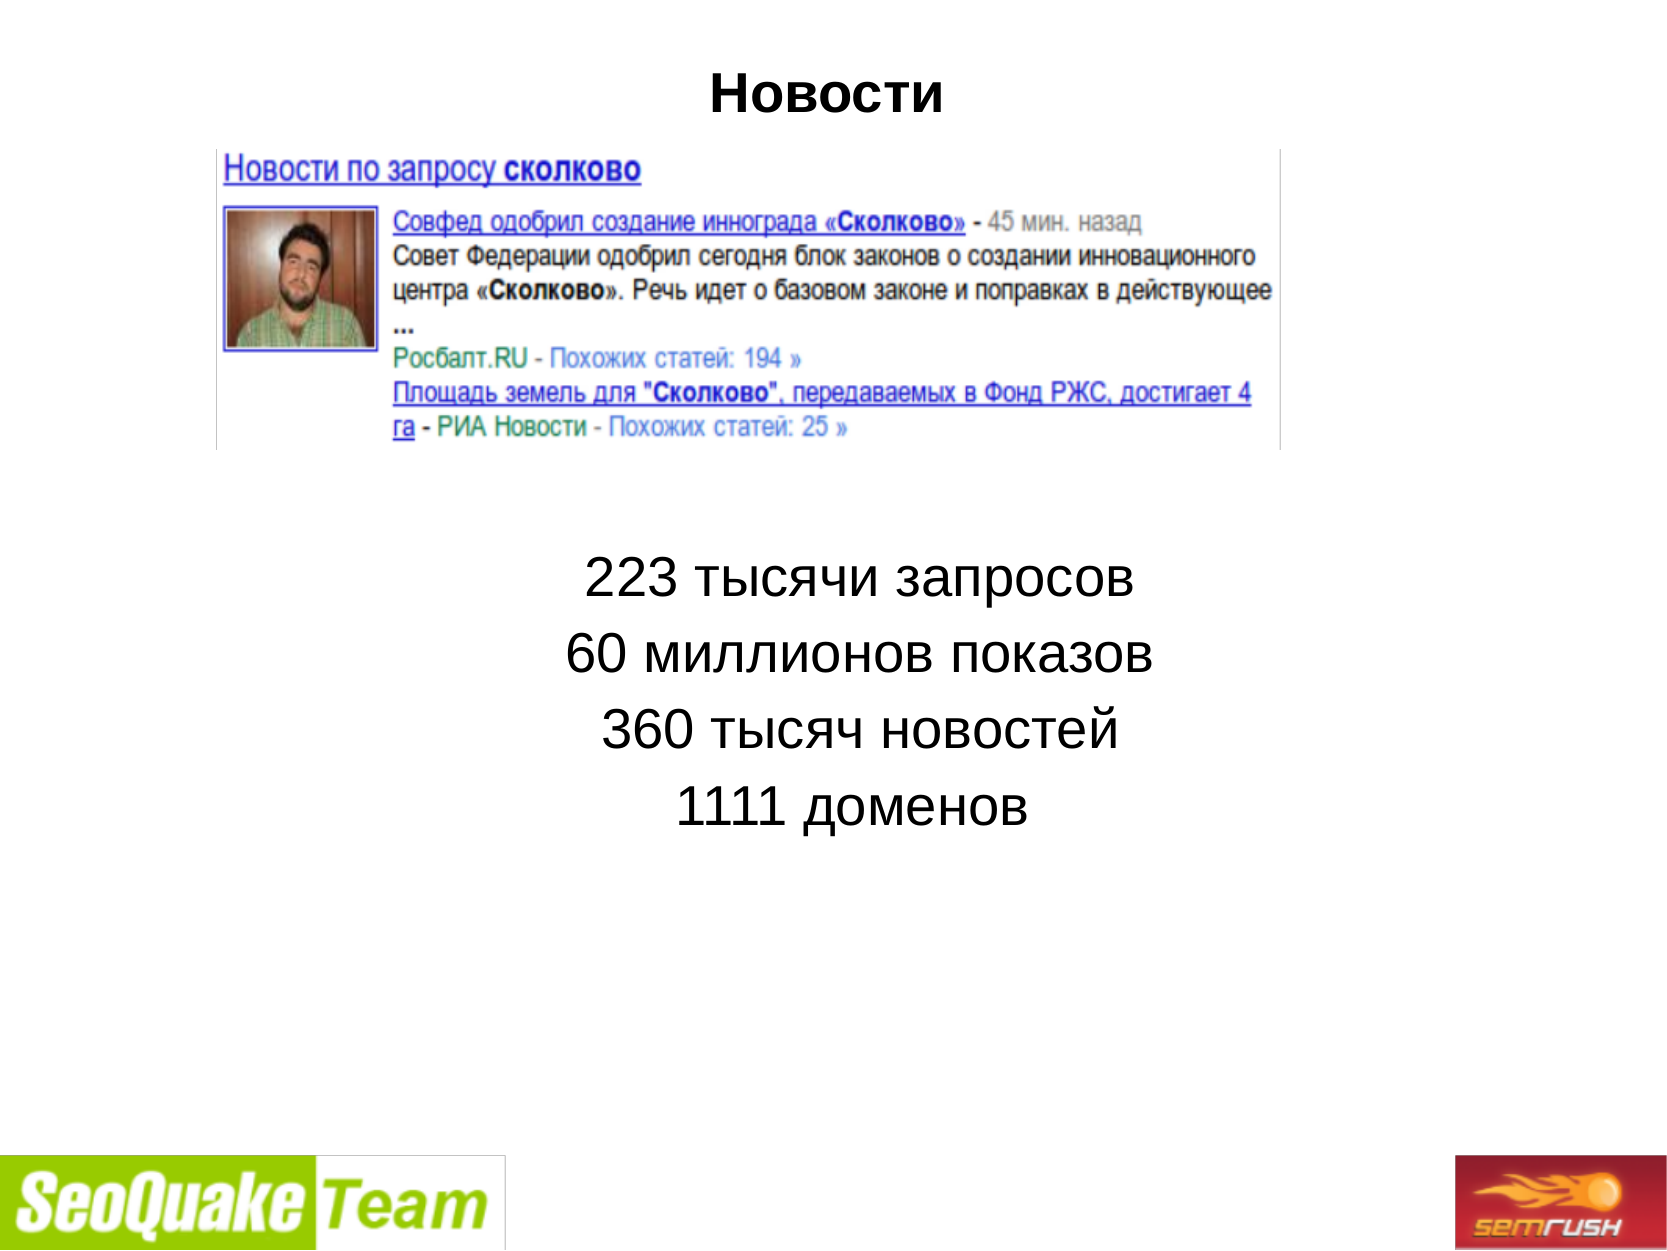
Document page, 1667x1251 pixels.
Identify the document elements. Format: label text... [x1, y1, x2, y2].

picture [215, 149, 1283, 451]
picture [1453, 1154, 1667, 1250]
text_box 223 тысячи запросов 60 миллионов показов 360 тысяч новостей 1111 доменов [257, 525, 1463, 858]
picture [0, 1154, 507, 1250]
text_box Новости [105, 42, 1550, 129]
